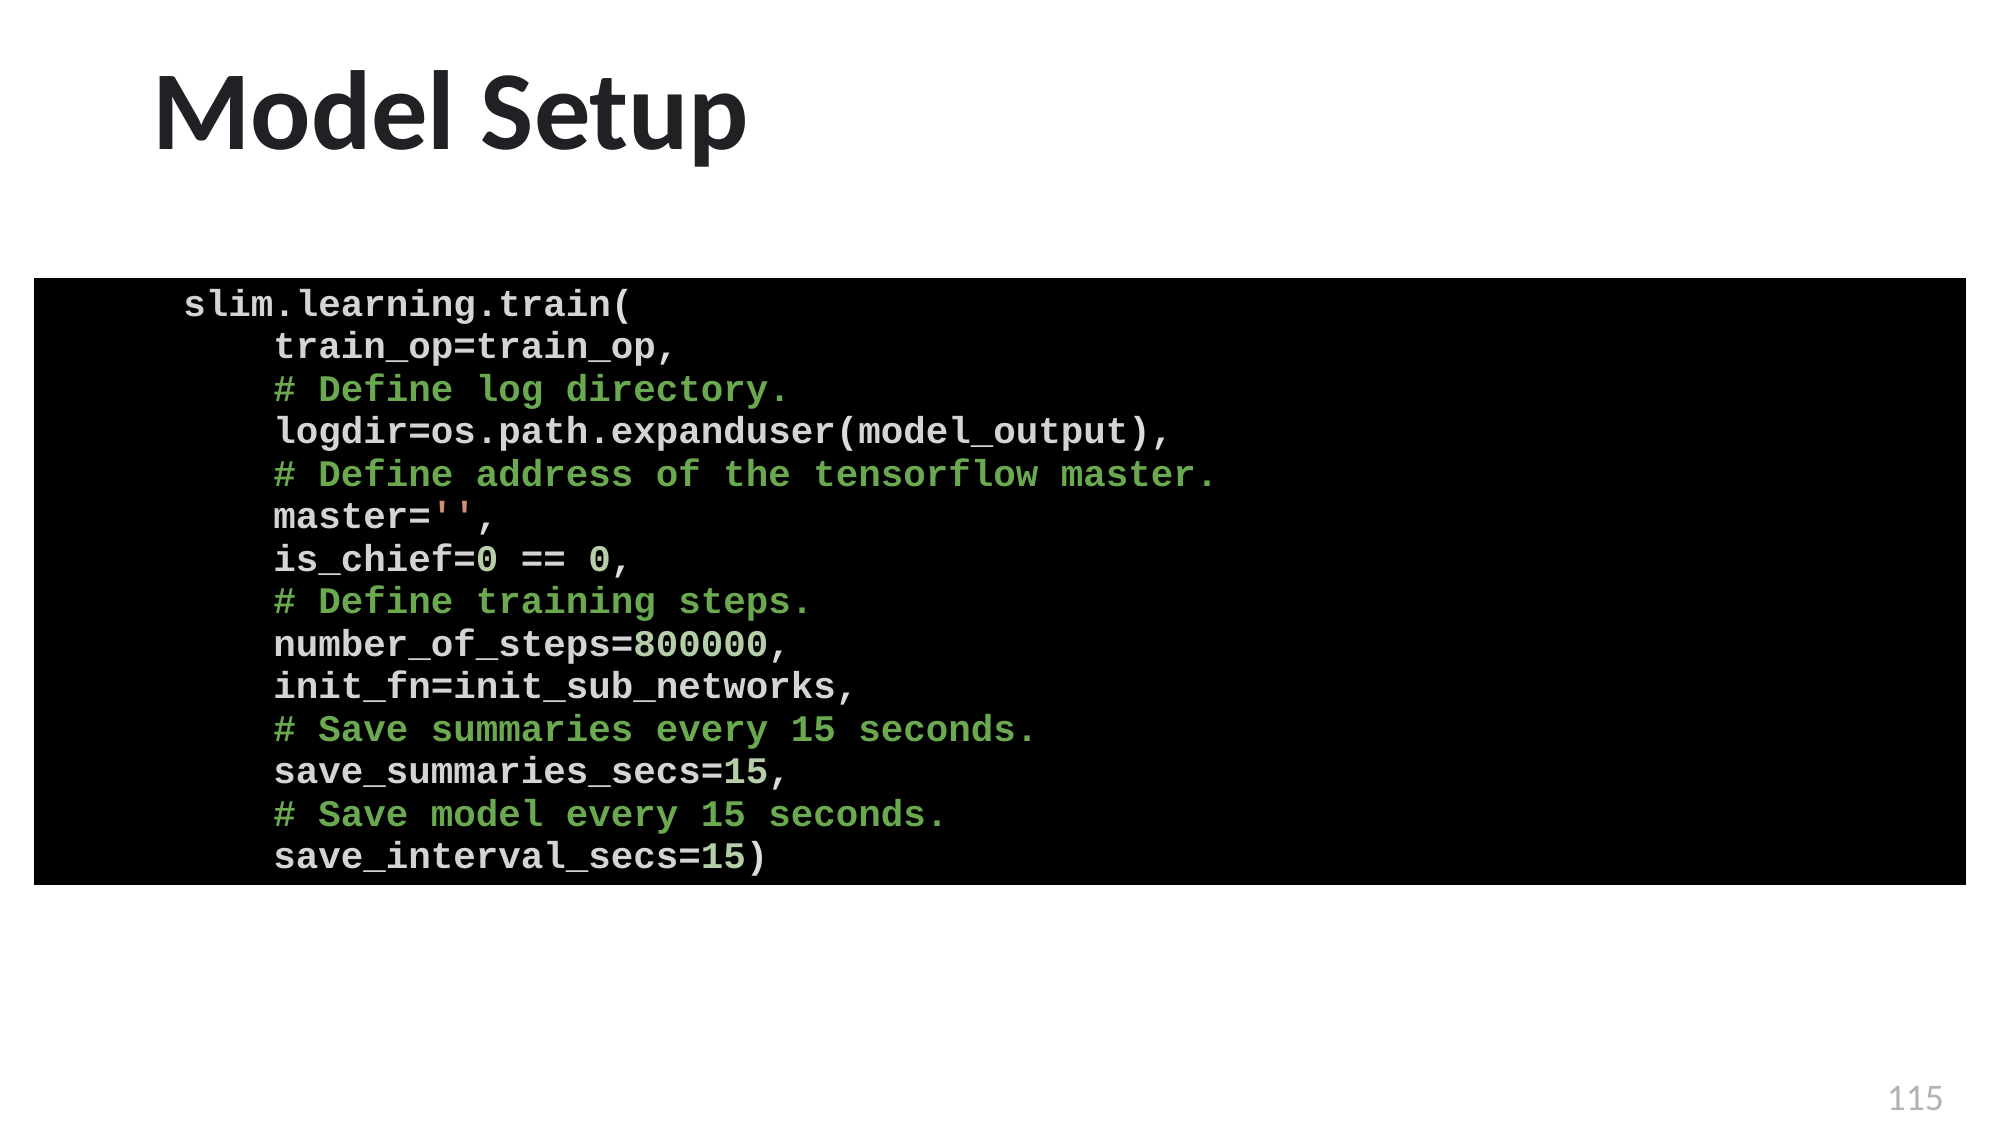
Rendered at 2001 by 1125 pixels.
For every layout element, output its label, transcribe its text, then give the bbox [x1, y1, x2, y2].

slide_number 115 [1508, 1065, 1959, 1125]
table_header slim.learning.train( train_op=train_op, # Define log directory. logdir=os.path.expanduser(model_output), # Define address of the tensorflow master. master='', is_chief=0 == 0, # Define training steps. number_of_steps=800000, init_fn=init_sub_networks, # Save summaries every 15 seconds. save_summaries_secs=15, # Save model every 15 seconds. save_interval_secs=15) [34, 278, 1966, 885]
title Model Setup [137, 28, 1863, 199]
